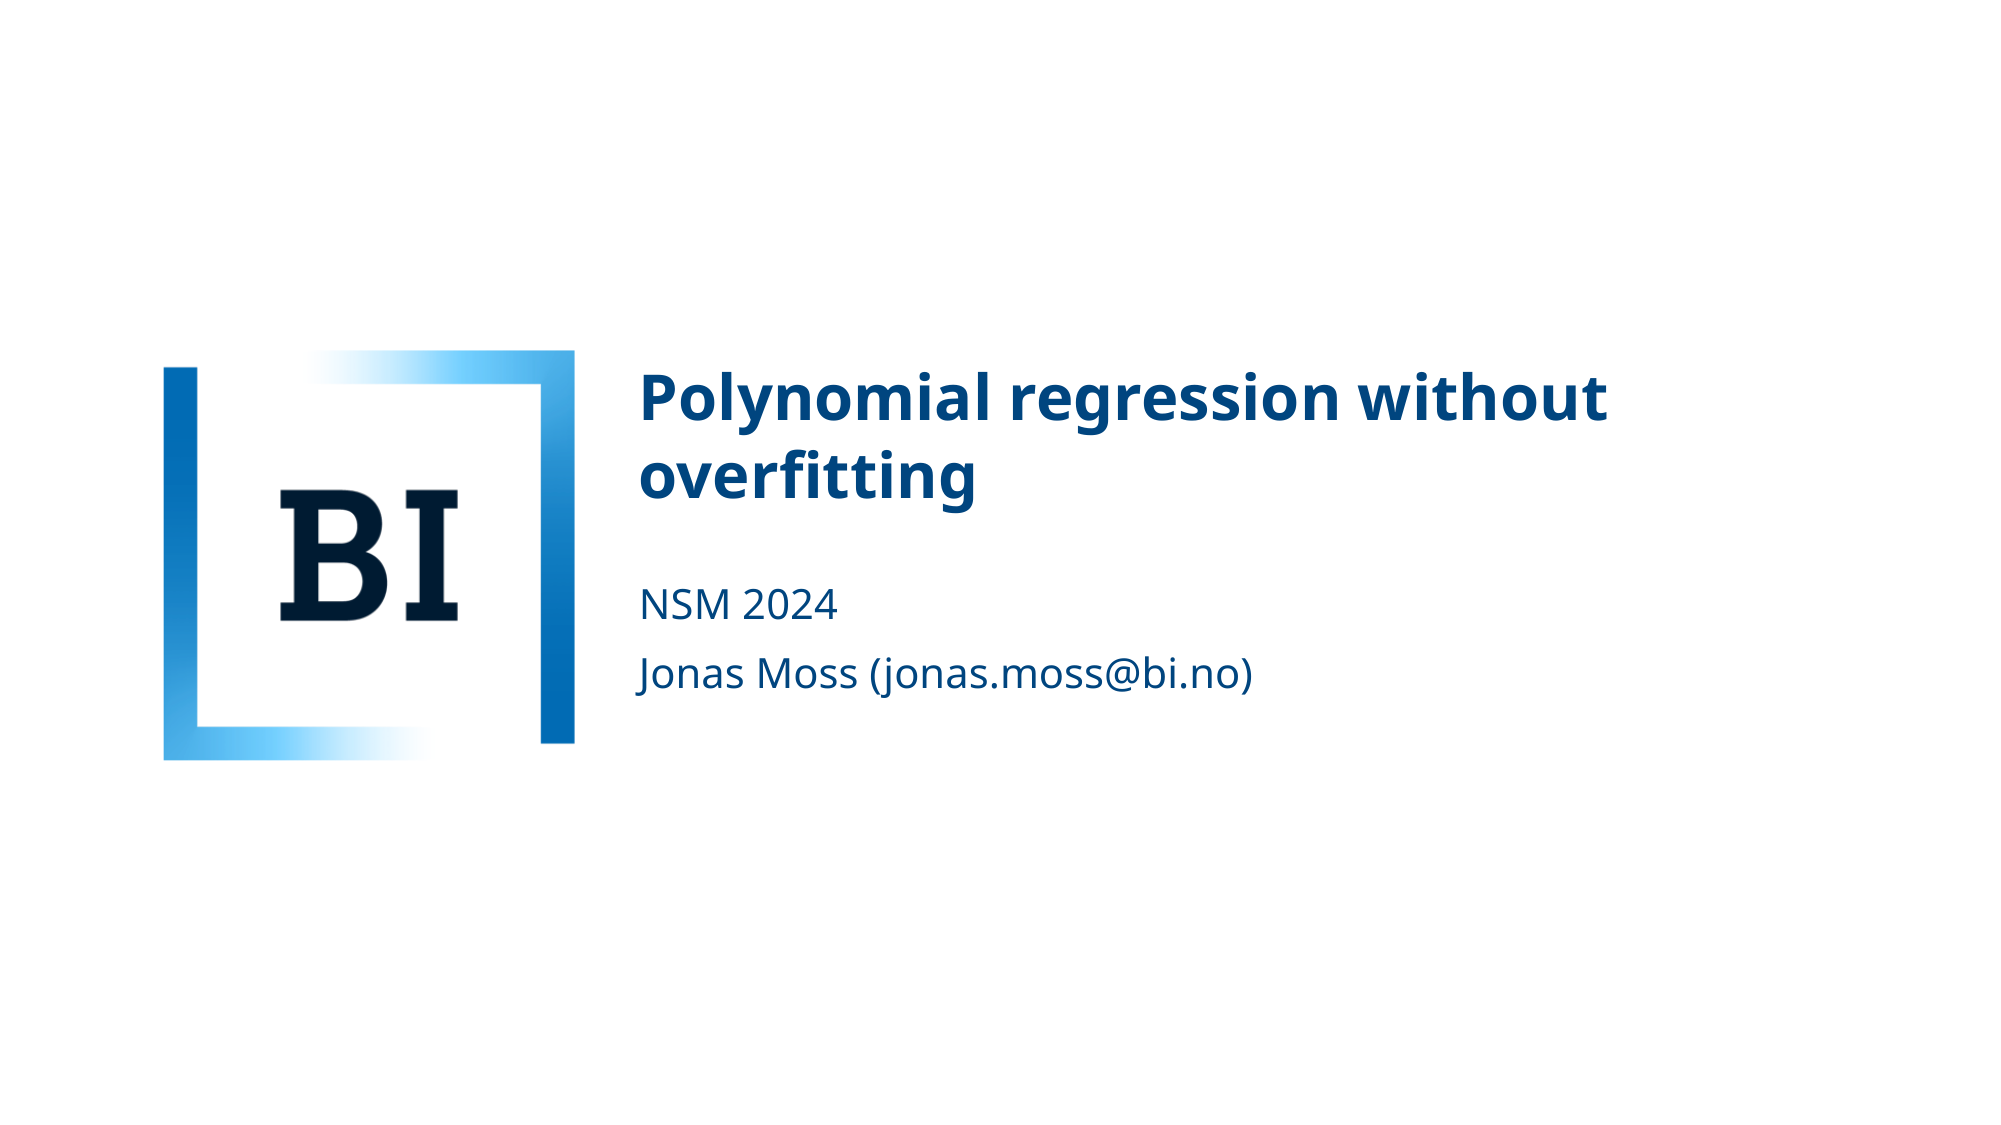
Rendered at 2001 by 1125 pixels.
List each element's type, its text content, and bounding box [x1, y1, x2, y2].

picture [163, 350, 575, 761]
title Polynomial regression without overfitting [624, 350, 1898, 522]
